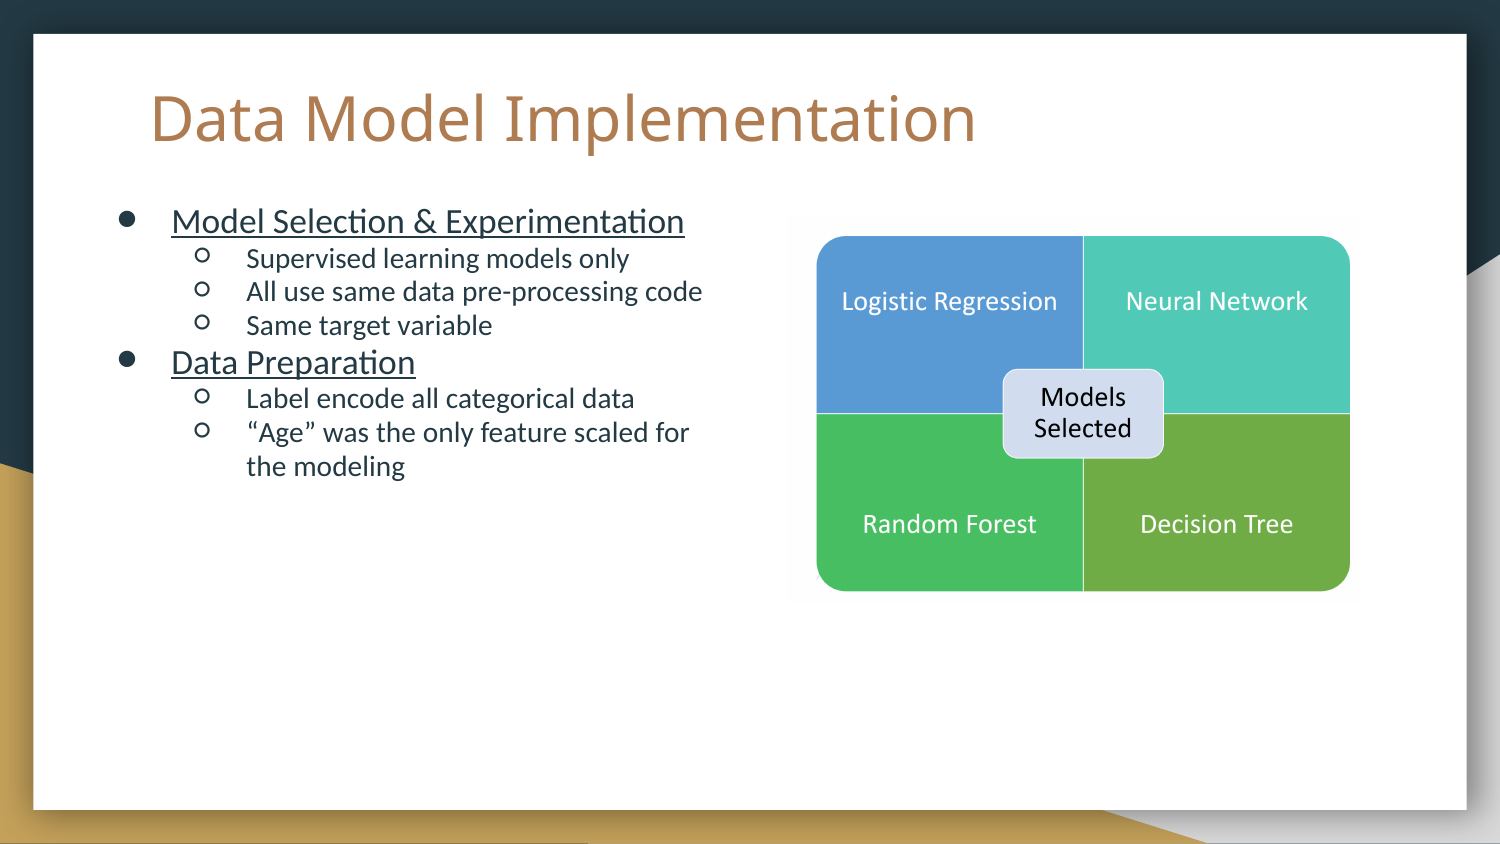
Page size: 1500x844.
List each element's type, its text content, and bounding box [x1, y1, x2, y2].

title Data Model Implementation [134, 64, 1366, 176]
list Model Selection & Experimentation Supervised learning models only All use same data pre-processing code Same target variable Data Preparation Label encode all categorical data “Age” was the only feature scaled for the modeling [81, 186, 736, 760]
picture [749, 200, 1362, 605]
